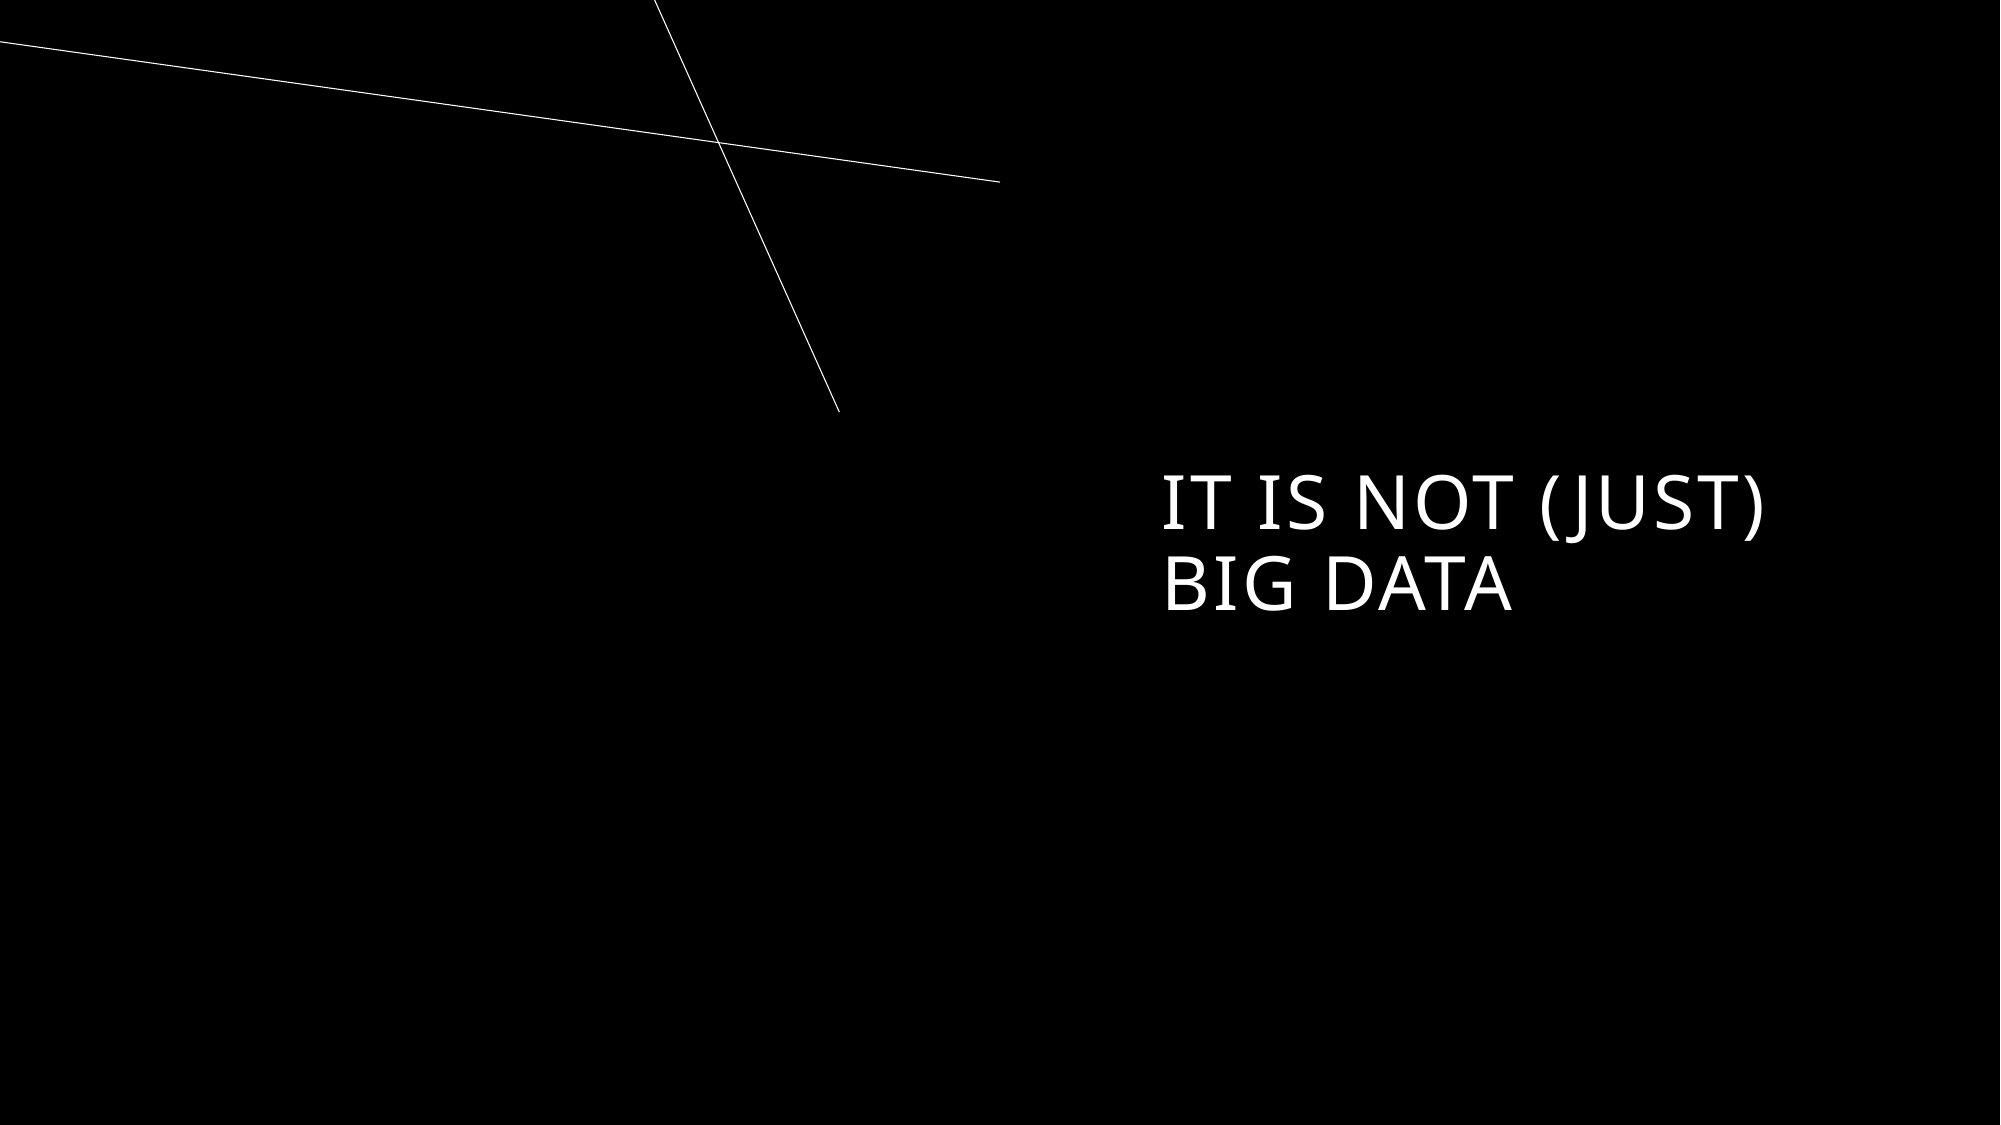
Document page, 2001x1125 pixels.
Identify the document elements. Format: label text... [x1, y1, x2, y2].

title It is not (just) big data [1146, 80, 1833, 634]
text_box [0, 41, 1000, 183]
